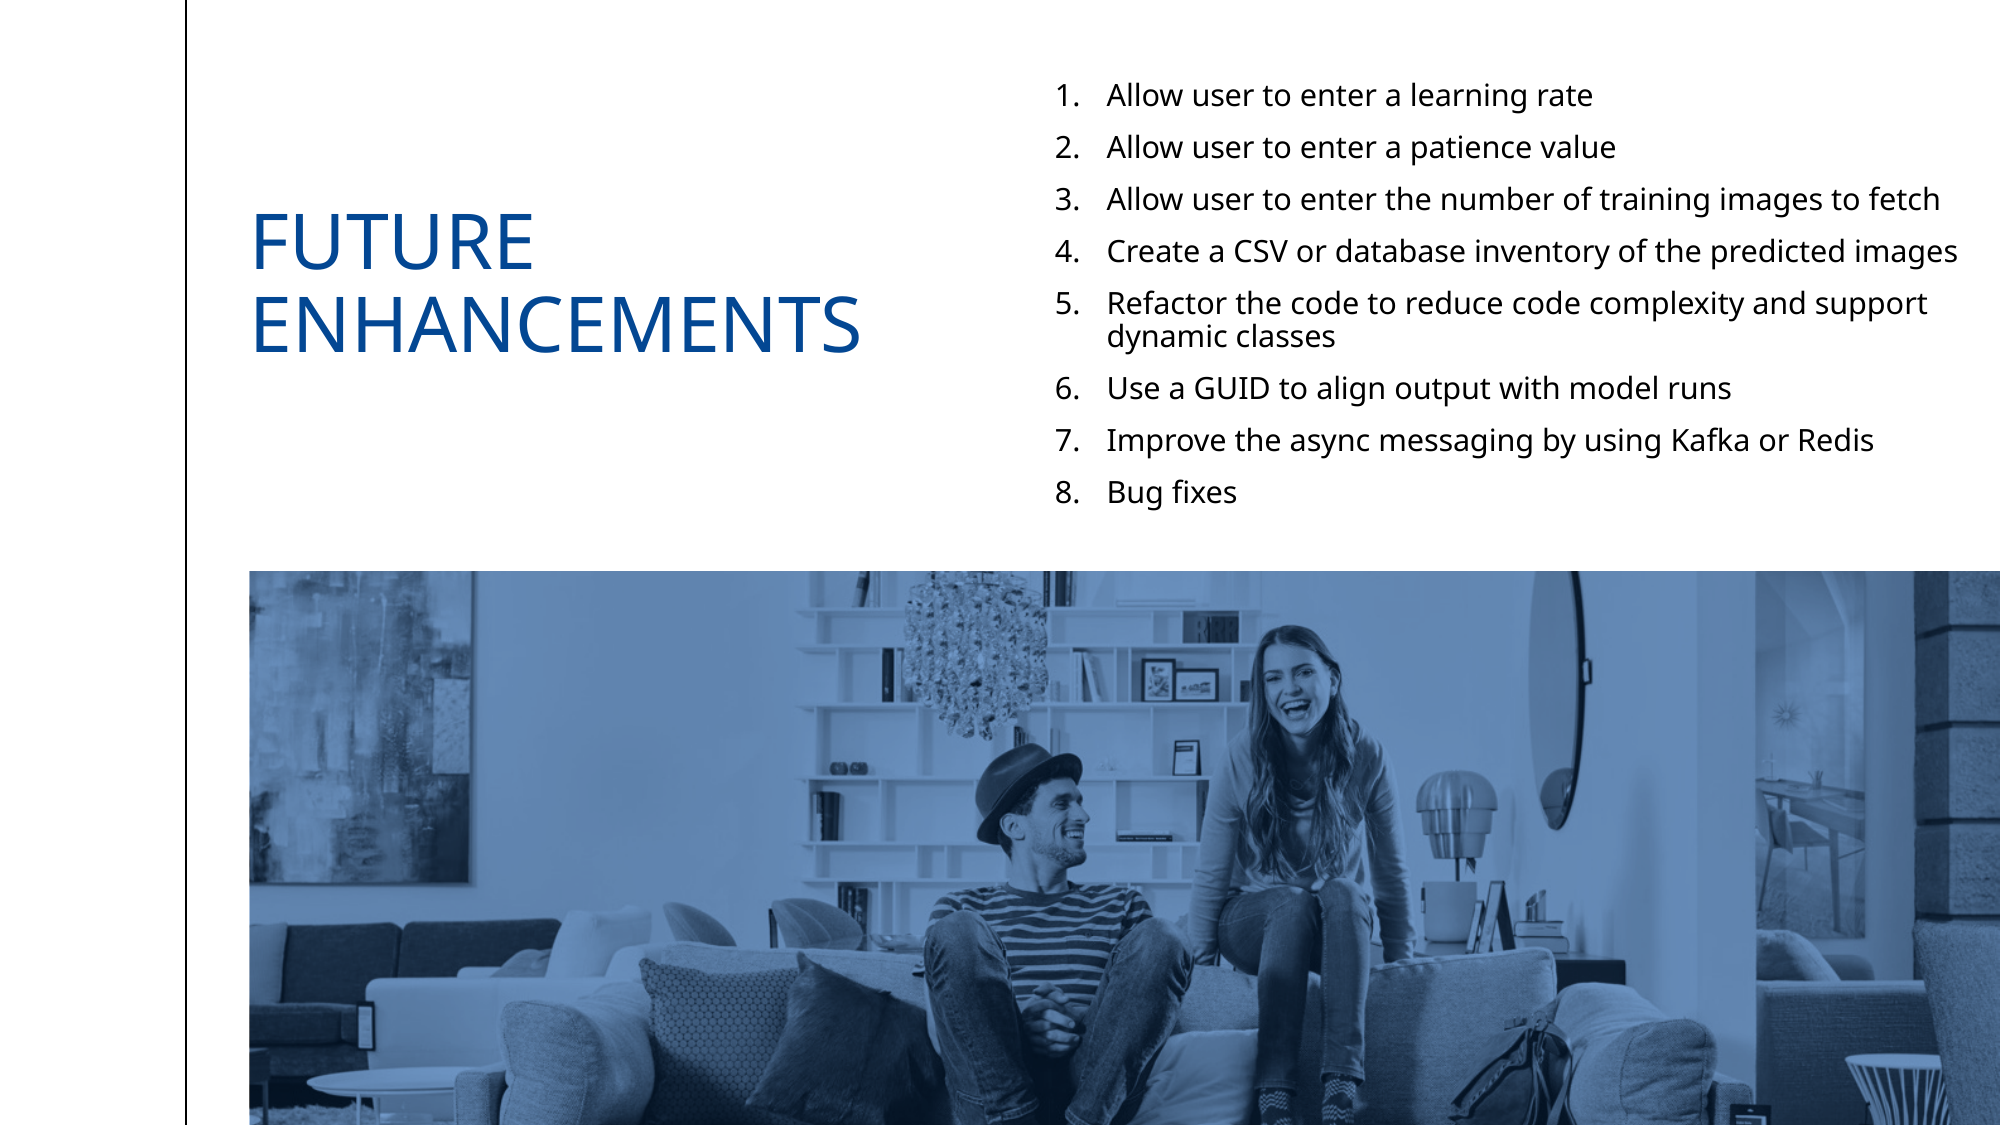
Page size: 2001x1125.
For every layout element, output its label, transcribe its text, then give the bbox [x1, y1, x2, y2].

title Future enhancements [249, 55, 936, 517]
list Allow user to enter a learning rate Allow user to enter a patience value Allow user to enter the number of training images to fetch Create a CSV or database inventory of the predicted images Refactor the code to reduce code complexity and support dynamic classes Use a GUID to align output with model runs Improve the async messaging by using Kafka or Redis Bug fixes [1039, 55, 1979, 535]
picture [249, 571, 2000, 1125]
